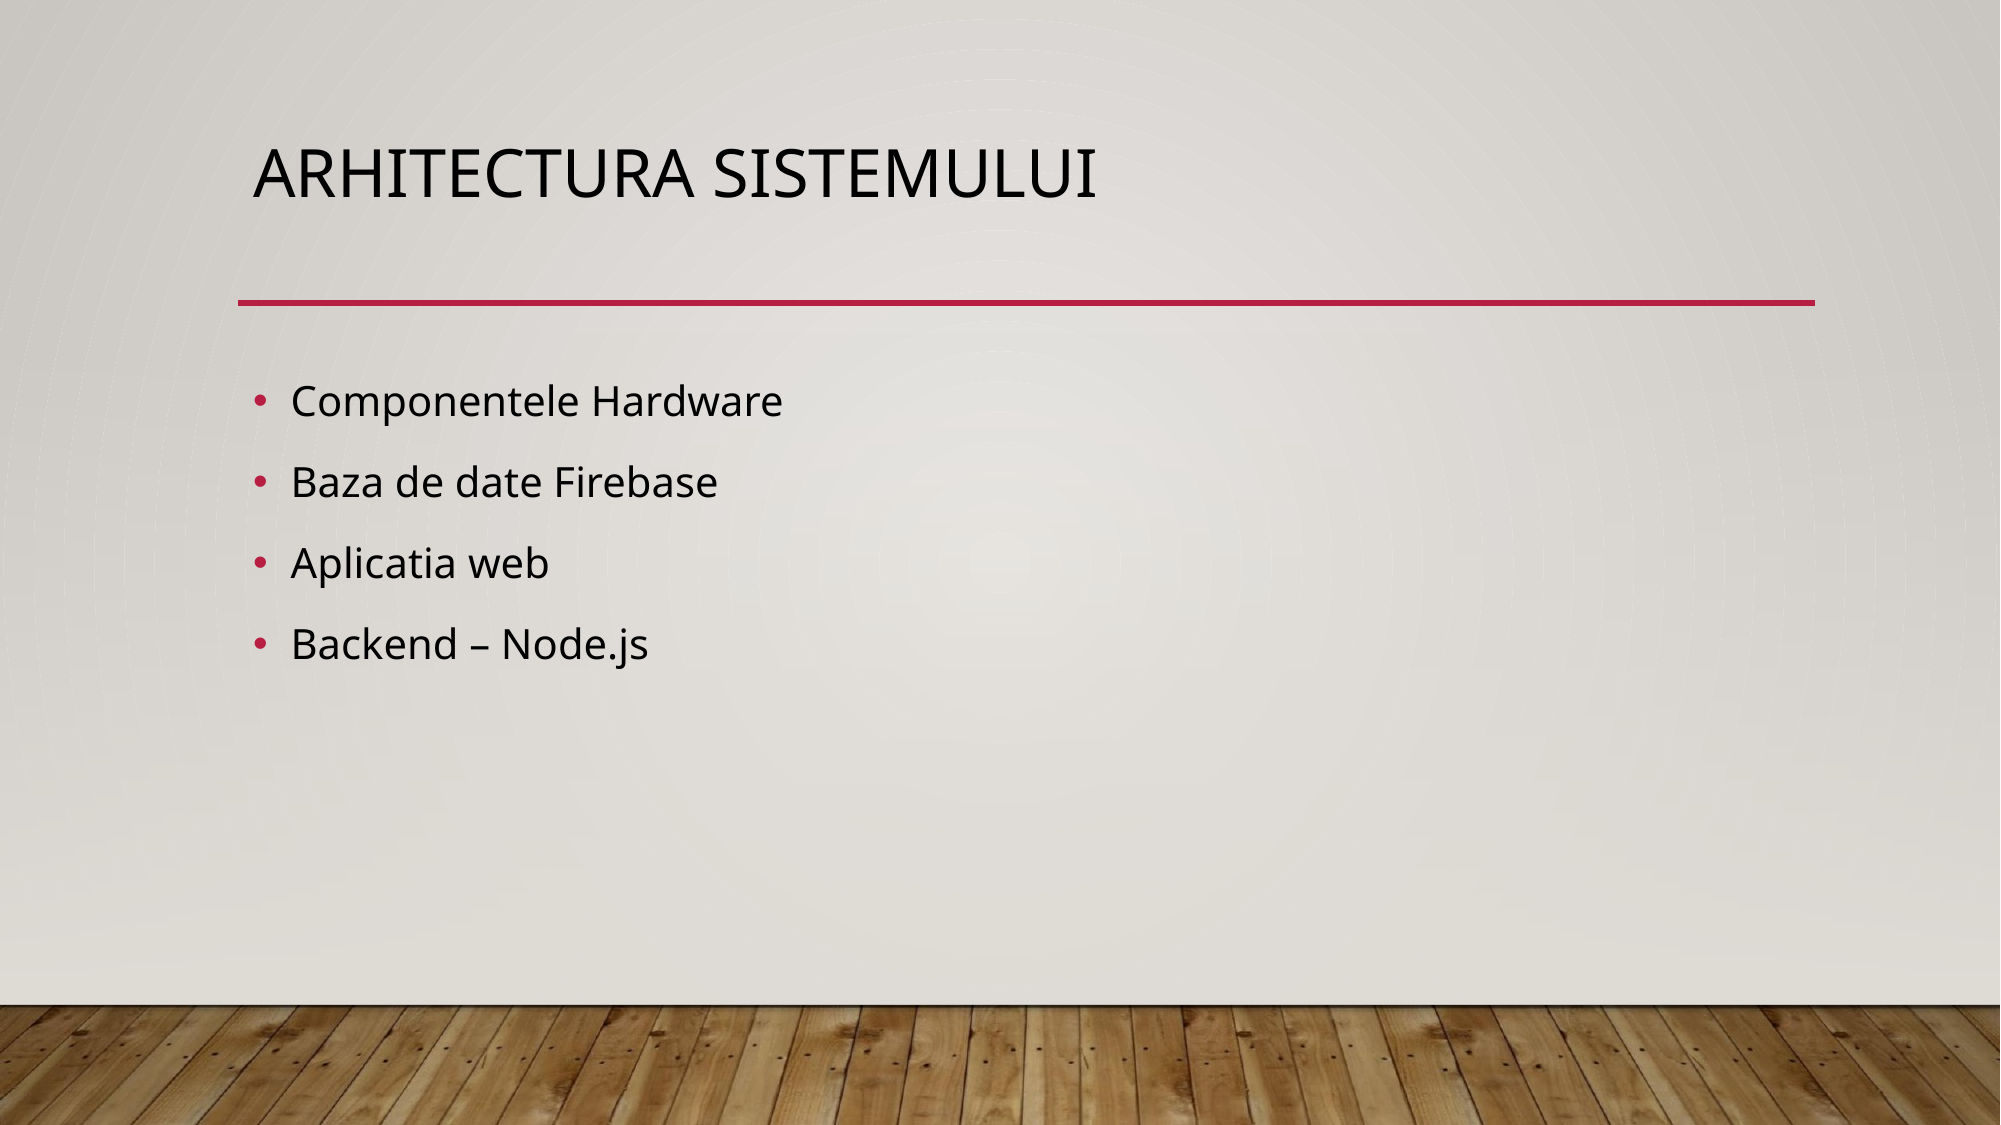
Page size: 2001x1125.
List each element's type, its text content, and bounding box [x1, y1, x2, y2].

title ARHITECTURA SISTEMULUI [238, 131, 1814, 305]
picture [0, 1005, 2000, 1125]
list Componentele Hardware Baza de date Firebase Aplicatia web Backend – Node.js [238, 357, 1814, 924]
